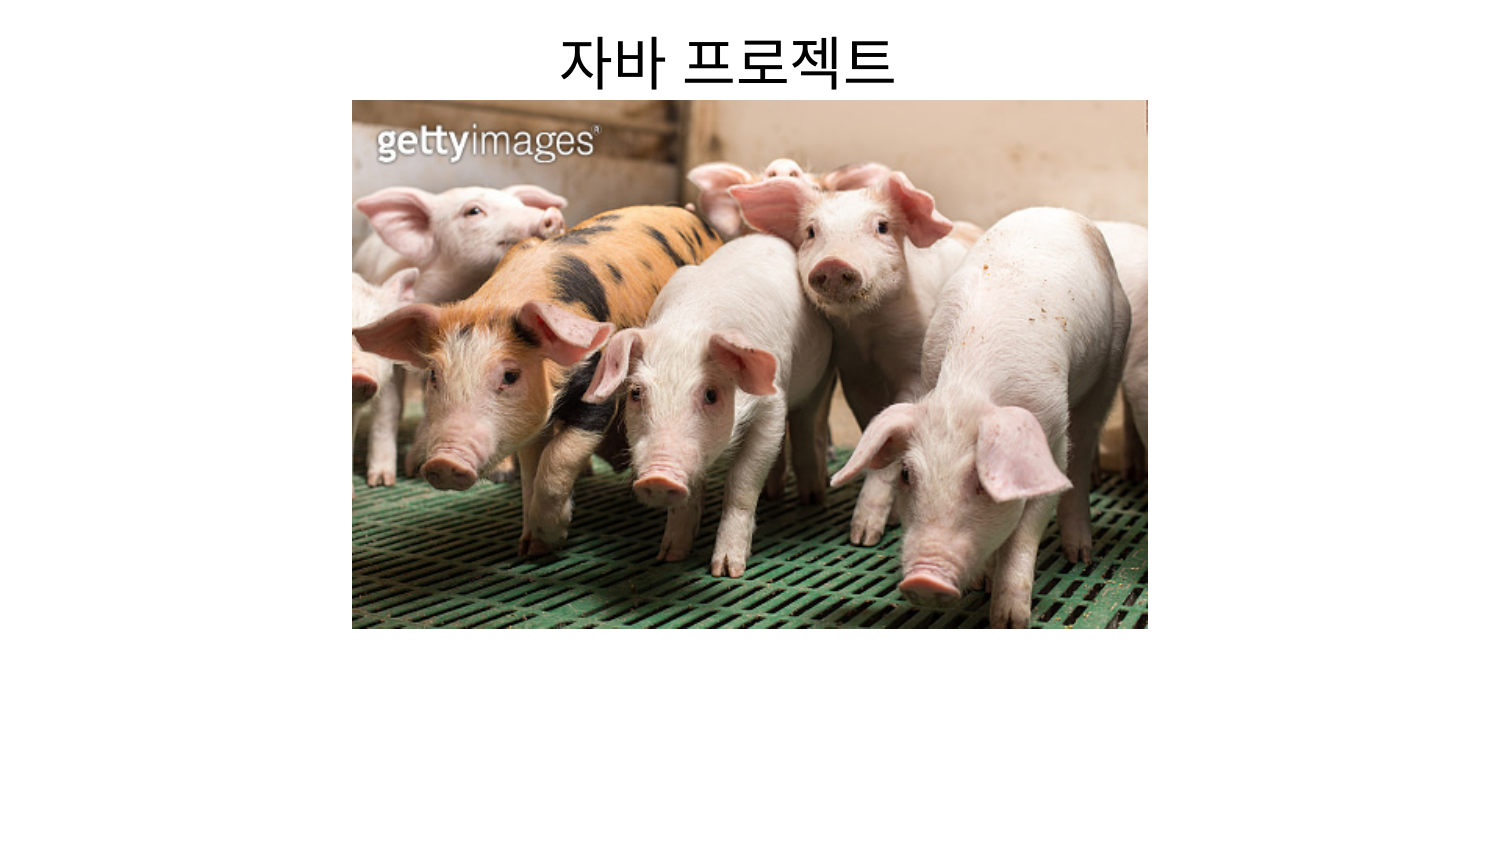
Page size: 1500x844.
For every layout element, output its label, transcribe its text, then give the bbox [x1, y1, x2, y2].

picture [352, 100, 1148, 630]
text_box 자바 프로젝트 [544, 12, 956, 99]
